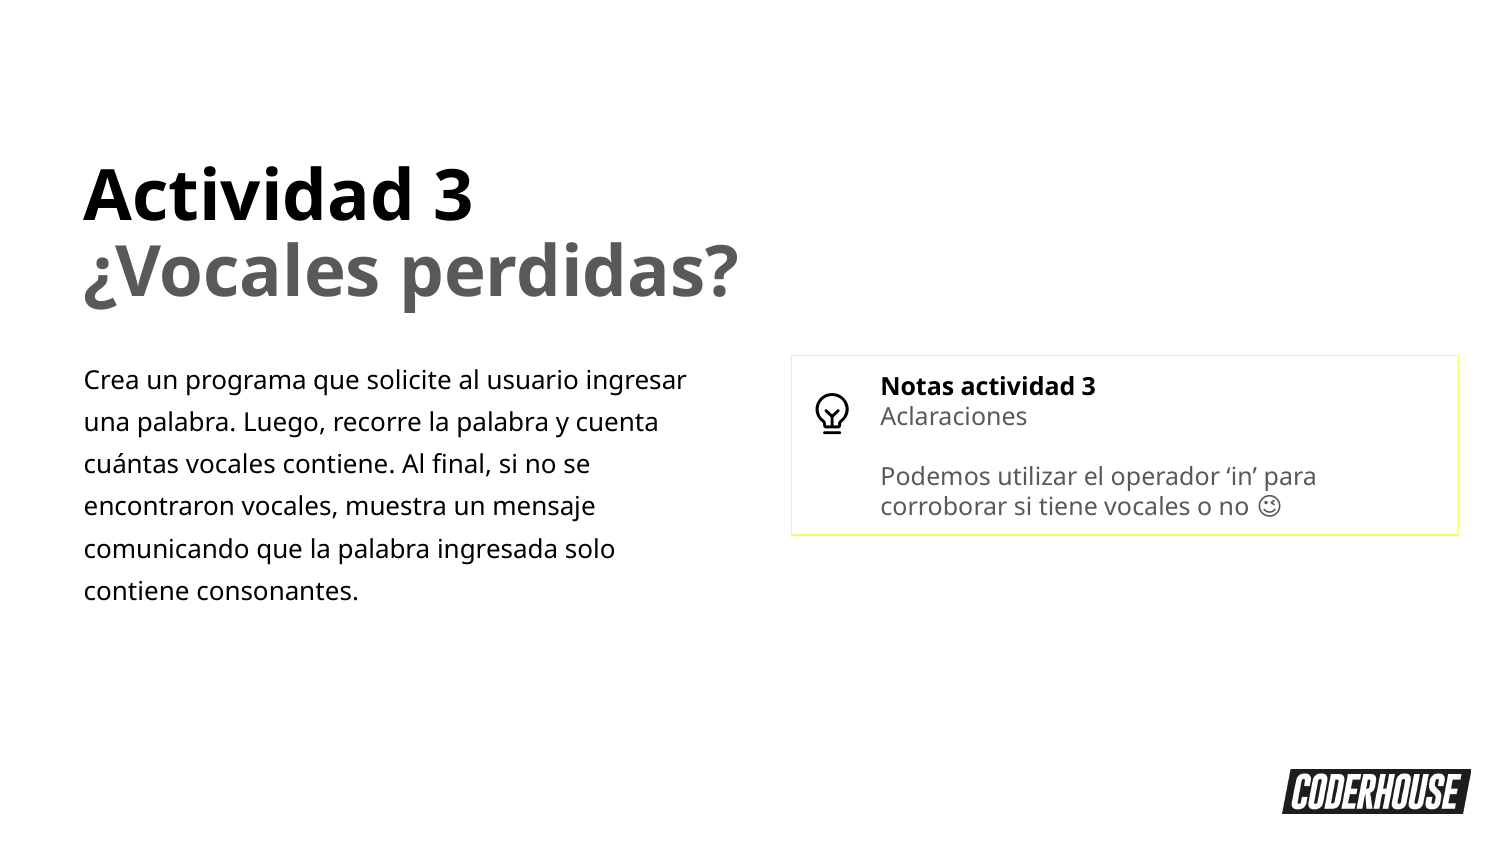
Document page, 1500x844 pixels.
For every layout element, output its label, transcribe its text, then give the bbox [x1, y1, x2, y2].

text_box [793, 375, 871, 452]
text_box Crea un programa que solicite al usuario ingresar una palabra. Luego, recorre la palabra y cuenta cuántas vocales contiene. Al final, si no se encontraron vocales, muestra un mensaje comunicando que la palabra ingresada solo contiene consonantes. [68, 337, 732, 655]
text_box Actividad 3 ¿Vocales perdidas? [68, 144, 1011, 327]
picture [1281, 769, 1471, 814]
text_box Notas actividad 3 Aclaraciones Podemos utilizar el operador ‘in’ para corroborar si tiene vocales o no 😉 [791, 355, 1459, 536]
